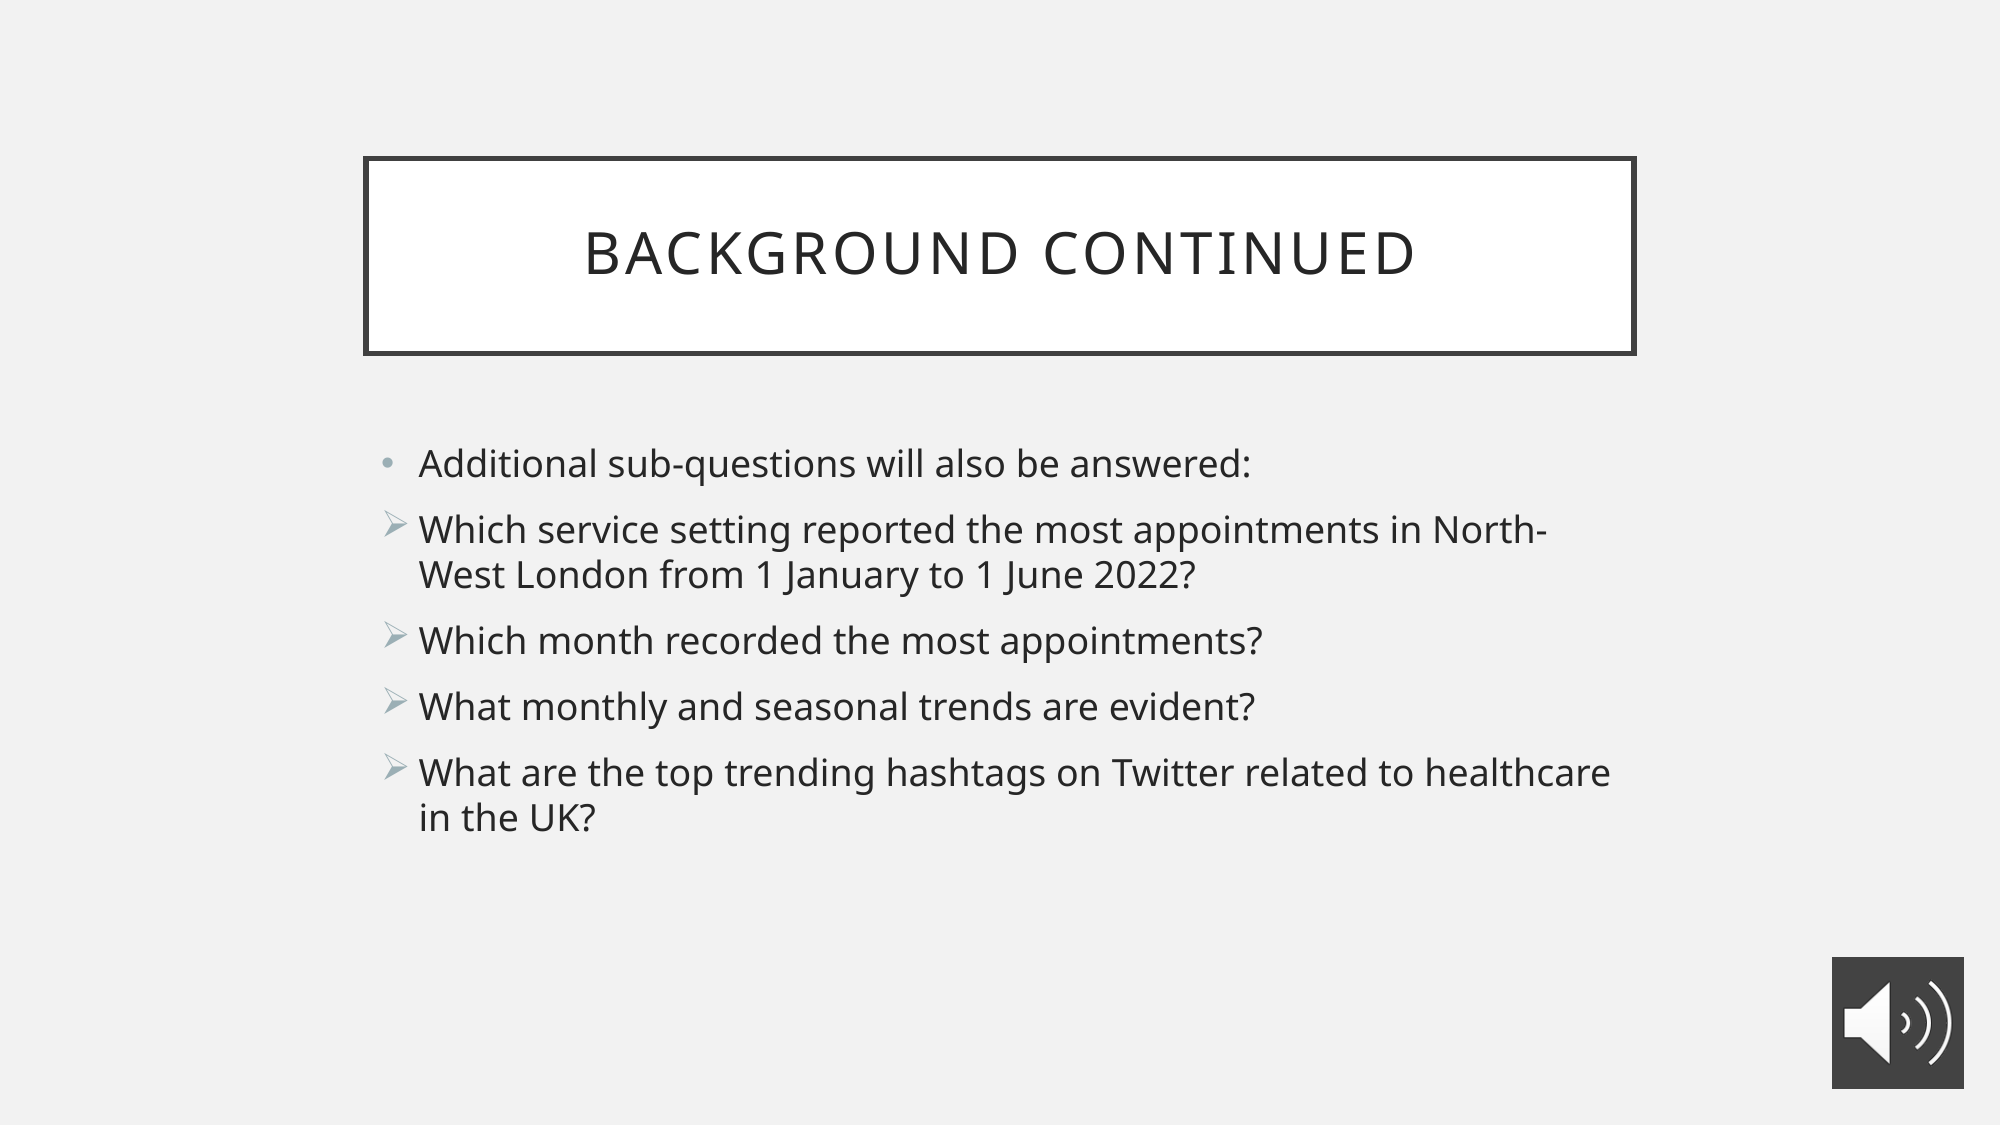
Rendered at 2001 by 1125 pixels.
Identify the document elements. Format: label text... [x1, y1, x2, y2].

picture [1831, 956, 1965, 1090]
list Additional sub-questions will also be answered: Which service setting reported the most appointments in North-West London from 1 January to 1 June 2022? Which month recorded the most appointments? What monthly and seasonal trends are evident? What are the top trending hashtags on Twitter related to healthcare in the UK? [366, 432, 1634, 942]
title Background continued [363, 156, 1637, 356]
